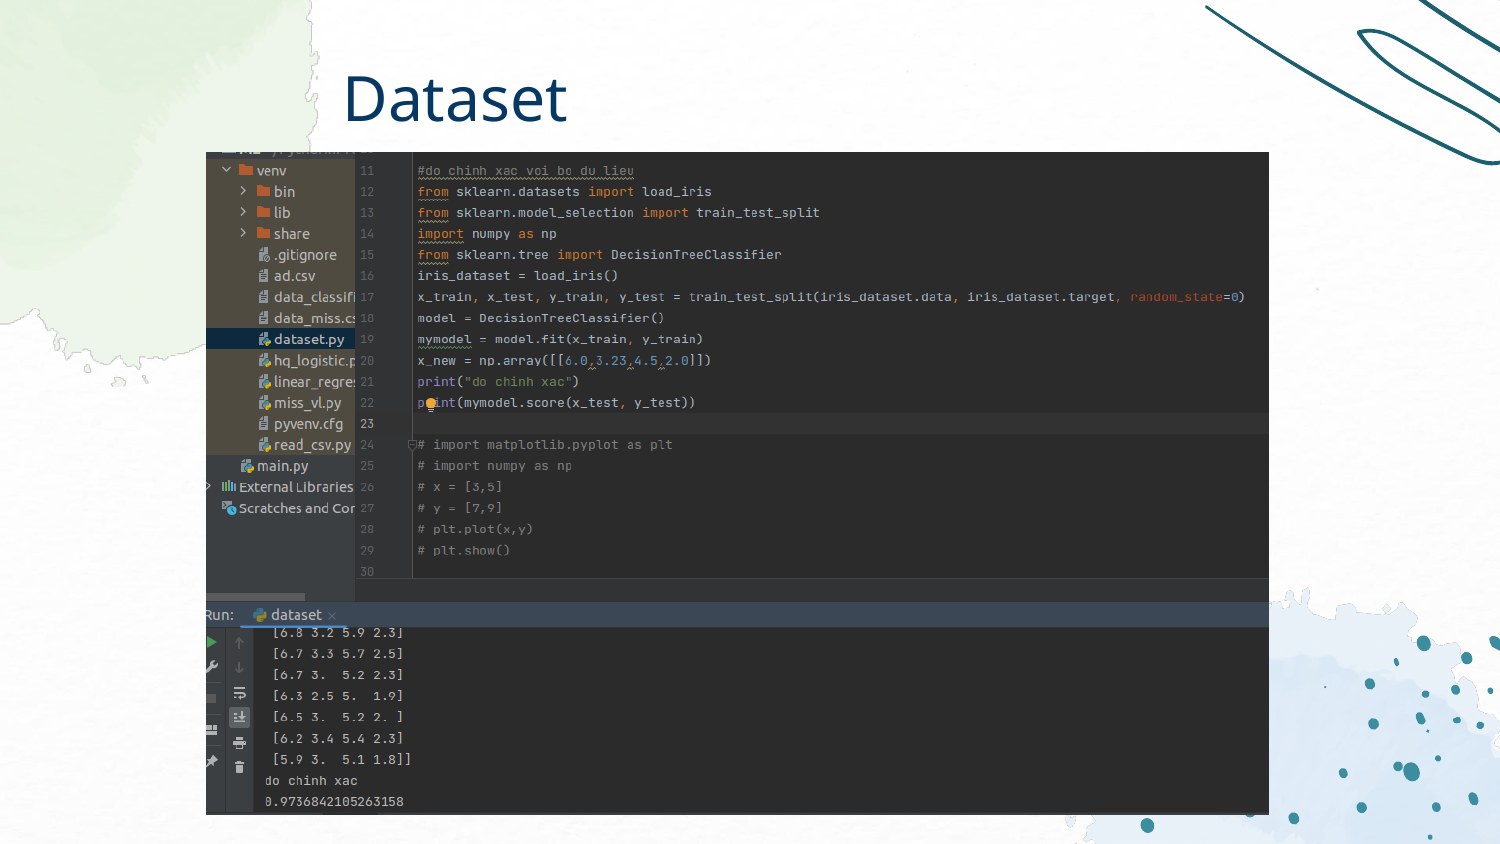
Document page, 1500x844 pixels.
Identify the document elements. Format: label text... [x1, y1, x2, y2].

title Dataset [327, 19, 961, 150]
picture [1363, 33, 1500, 128]
picture [0, 0, 1500, 844]
picture [1428, 0, 1500, 46]
